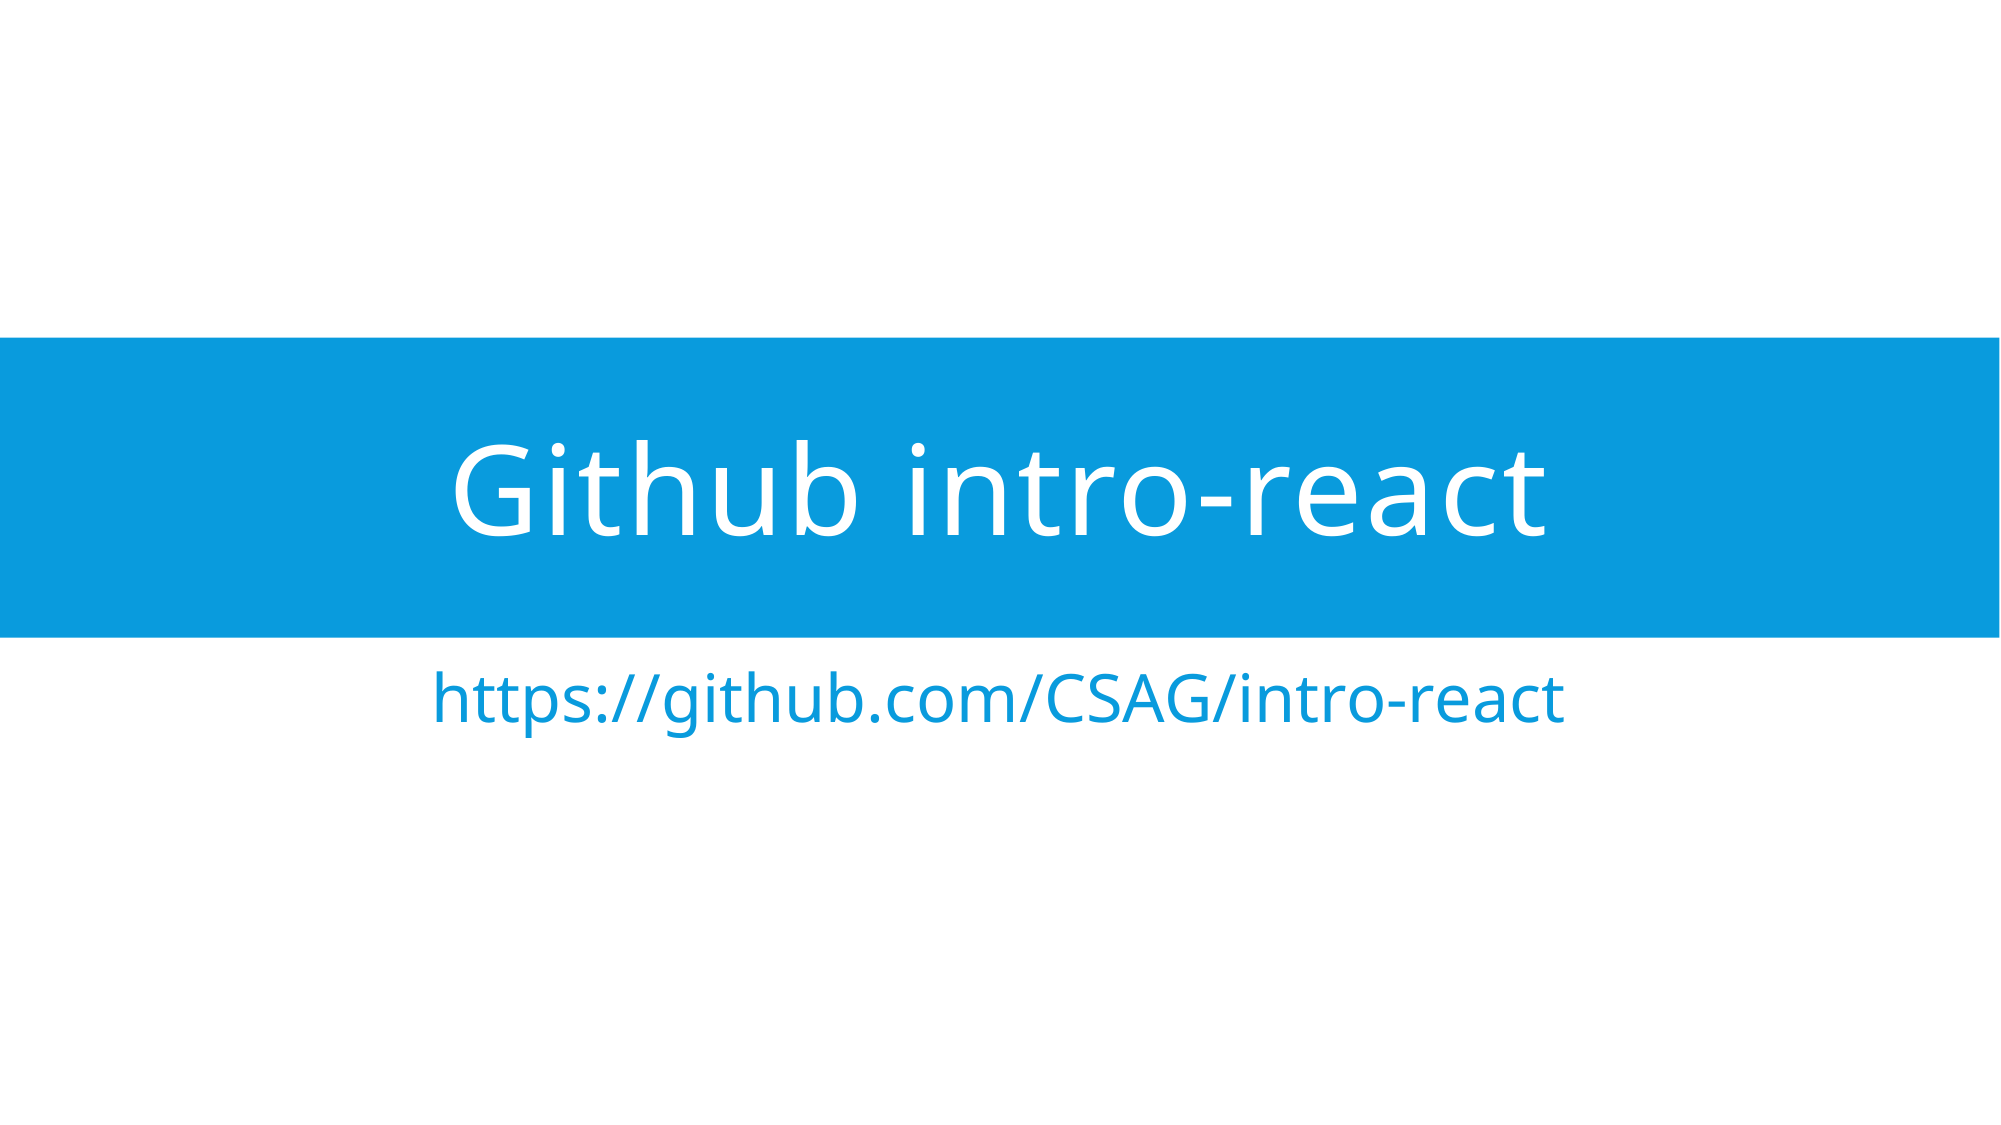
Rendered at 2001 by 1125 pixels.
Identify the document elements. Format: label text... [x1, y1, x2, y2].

title Github intro-react [136, 362, 1862, 638]
list https://github.com/CSAG/intro-react [136, 657, 1862, 851]
